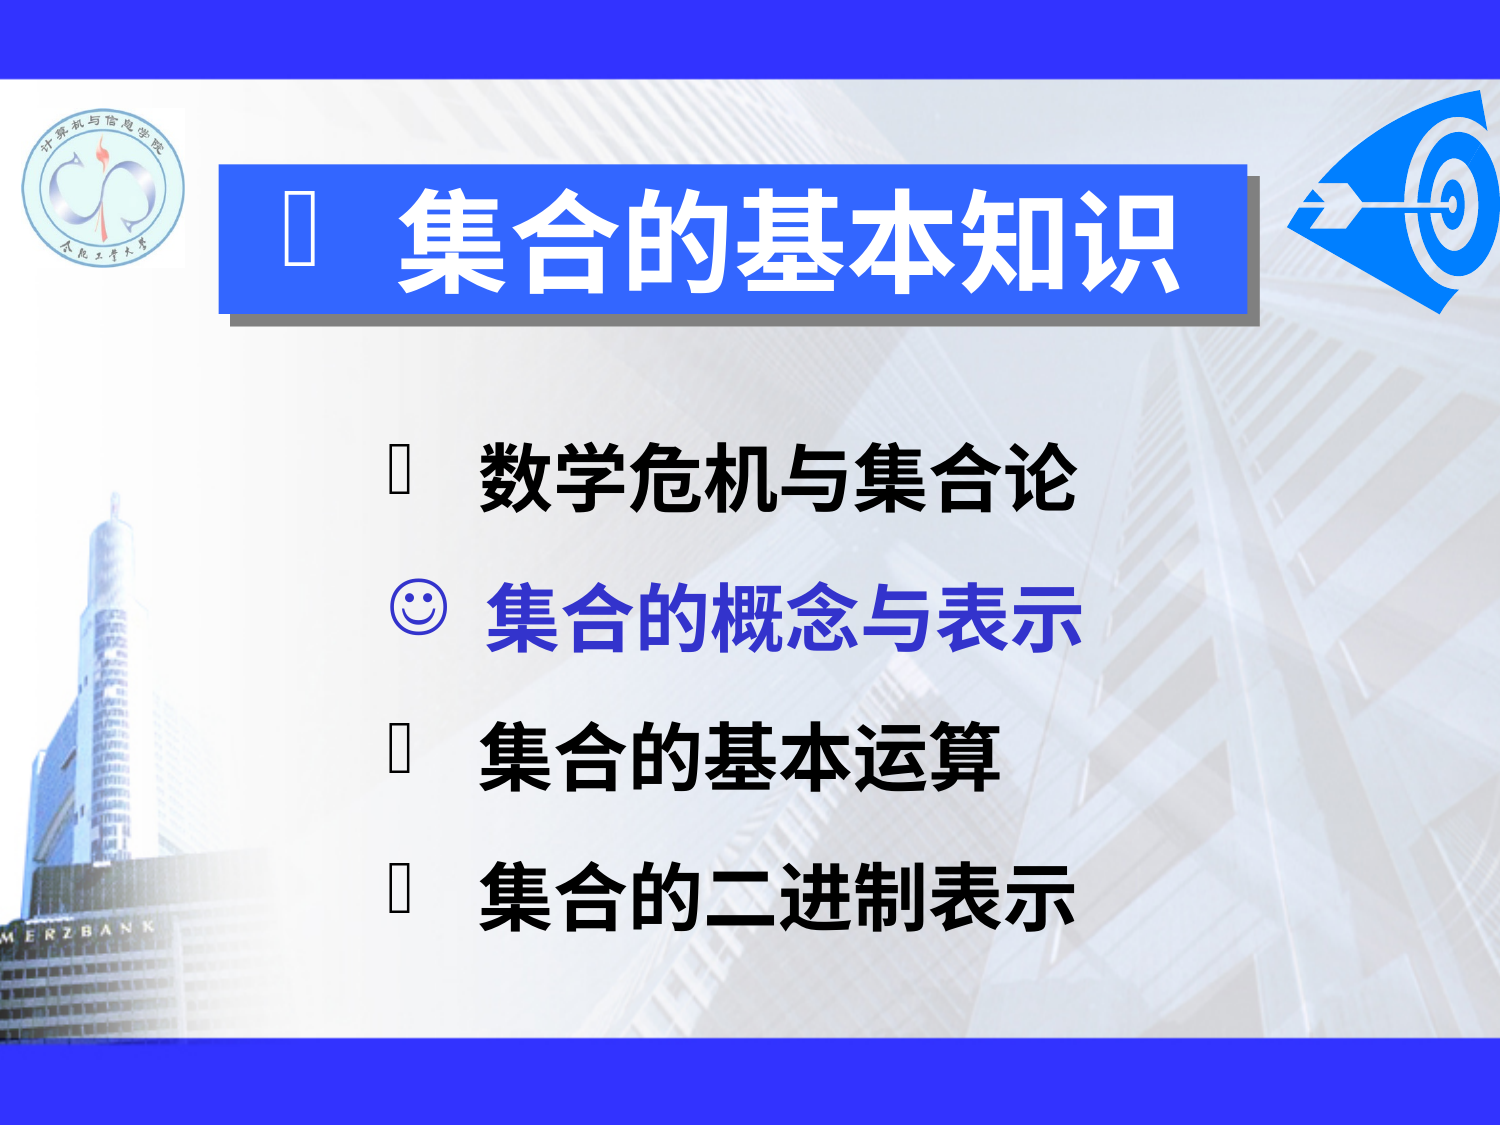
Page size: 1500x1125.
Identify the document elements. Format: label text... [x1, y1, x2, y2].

picture [0, 0, 1500, 1125]
list 数学危机与集合论 集合的概念与表示 集合的基本运算 集合的二进制表示 [371, 397, 1258, 988]
text_box 集合的基本知识 [218, 164, 1248, 314]
